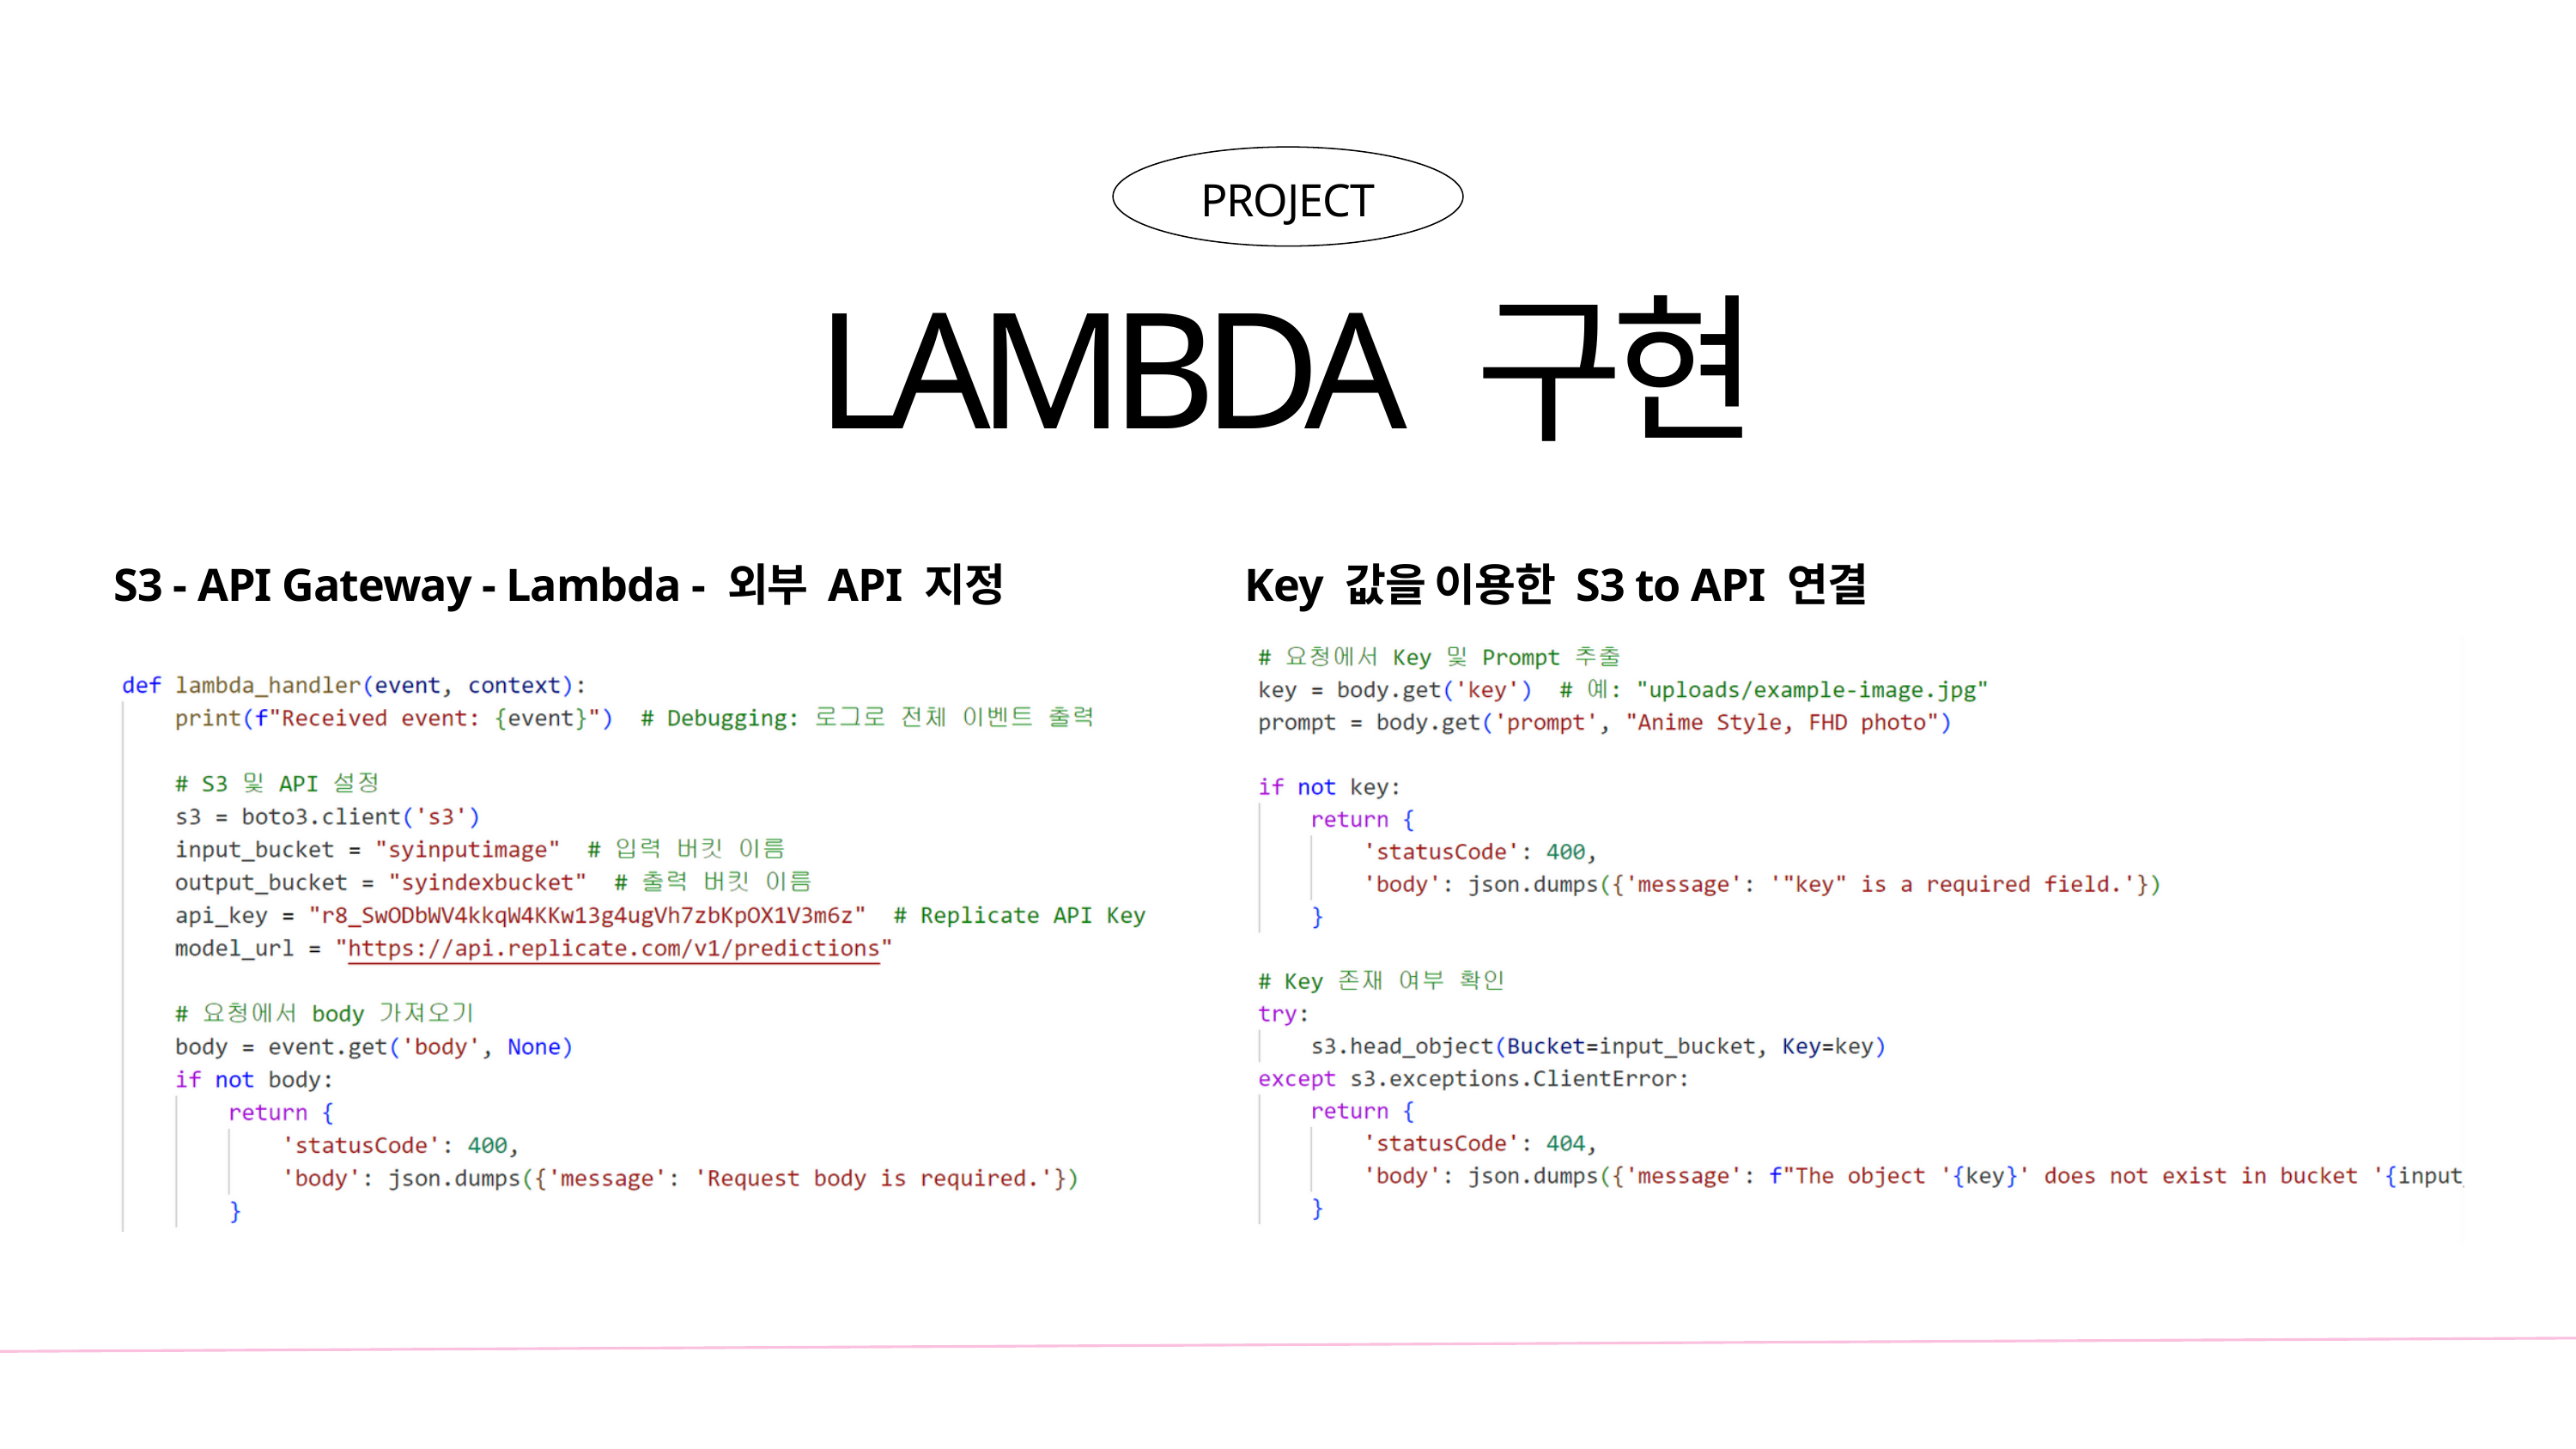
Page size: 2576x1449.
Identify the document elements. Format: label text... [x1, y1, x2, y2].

text_box S3 - API Gateway - Lambda - 외부 API 지정 [113, 547, 1074, 610]
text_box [1112, 146, 1464, 246]
text_box [1245, 634, 2464, 1246]
text_box [113, 666, 1183, 1232]
text_box Key 값을 이용한 S3 to API 연결 [1245, 547, 2205, 610]
text_box LAMBDA 구현 [230, 267, 2346, 461]
